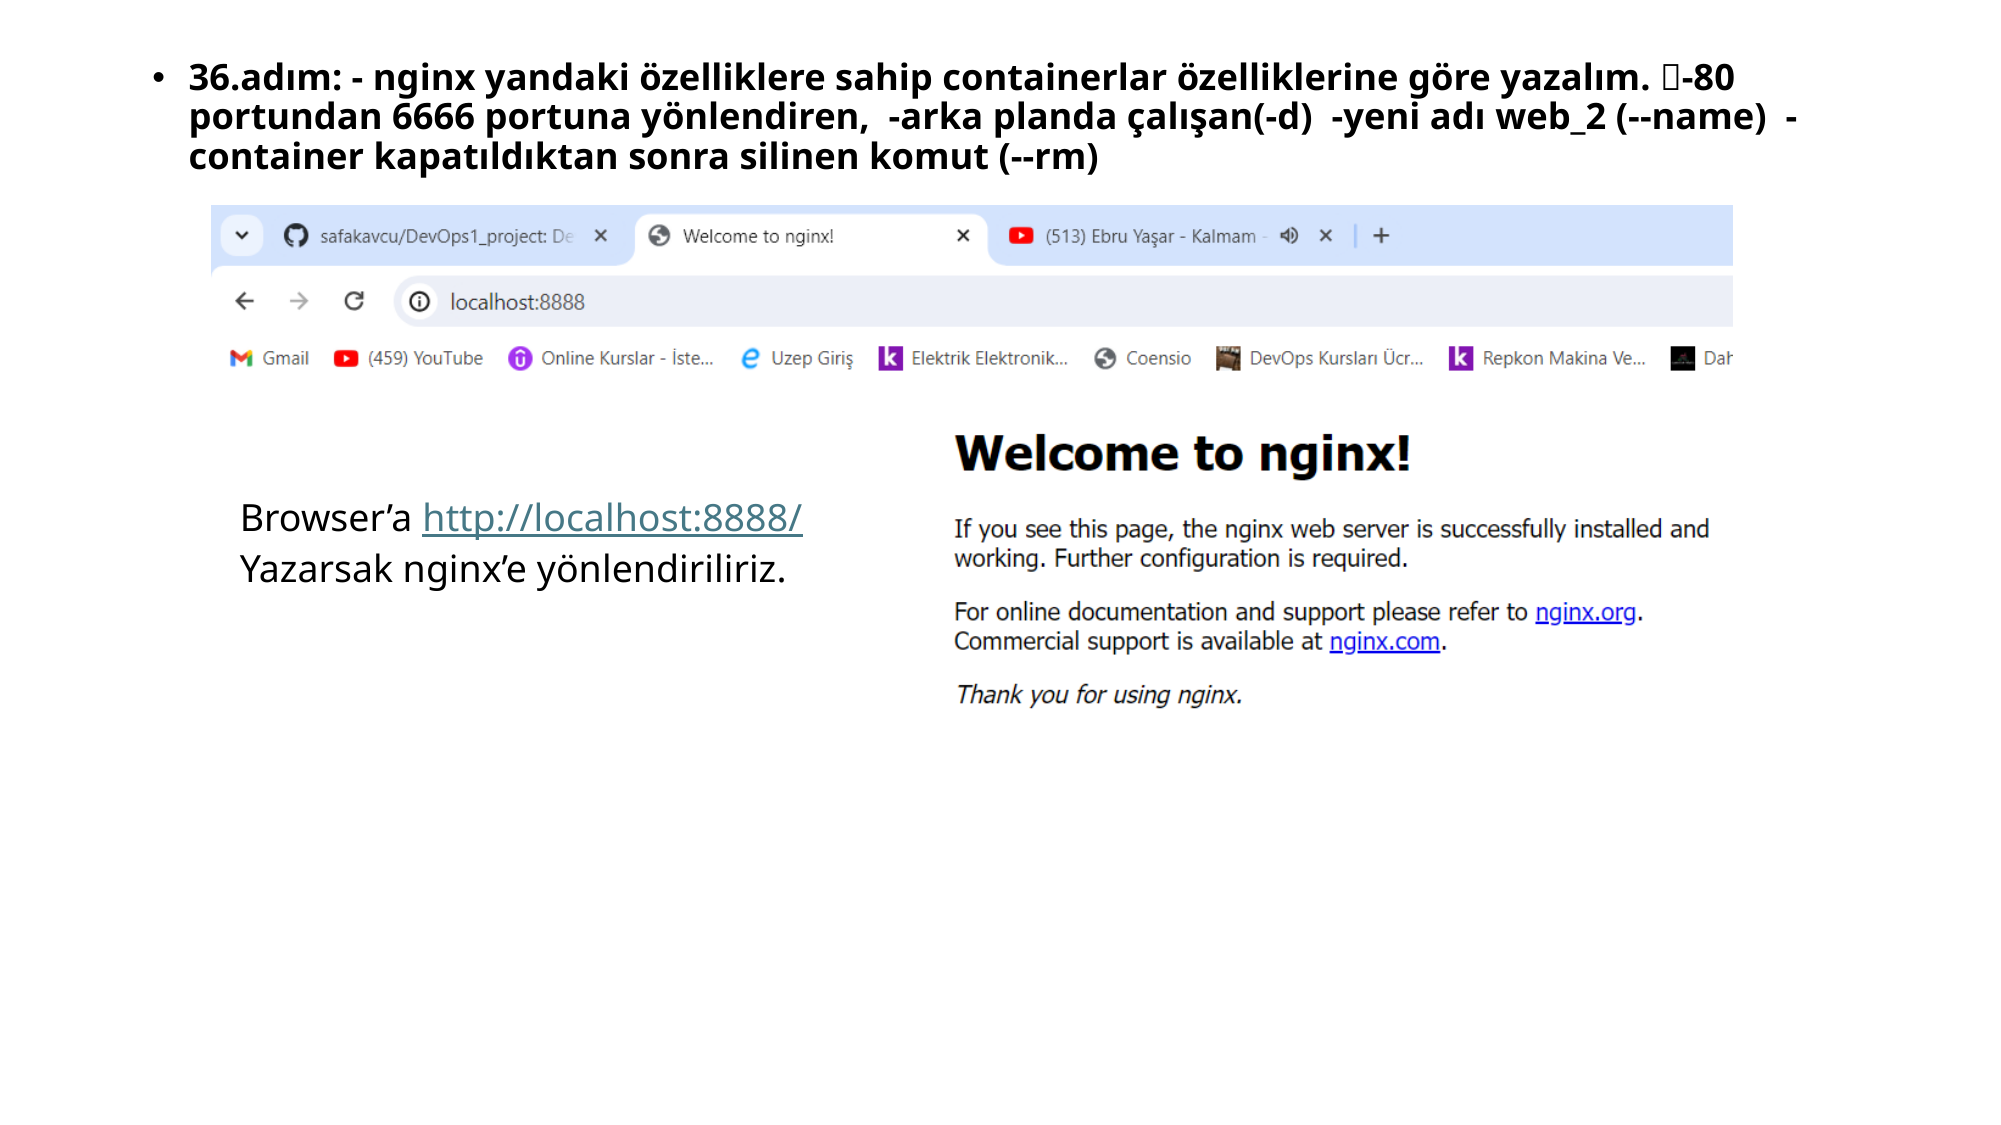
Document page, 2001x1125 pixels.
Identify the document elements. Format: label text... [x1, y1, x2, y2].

list 36.adım: - nginx yandaki özelliklere sahip containerlar özelliklerine göre yazalım. -80 portundan 6666 portuna yönlendiren, -arka planda çalışan(-d) -yeni adı web_2 (--name) -container kapatıldıktan sonra silinen komut (--rm) [137, 52, 1863, 186]
picture [210, 204, 1734, 875]
